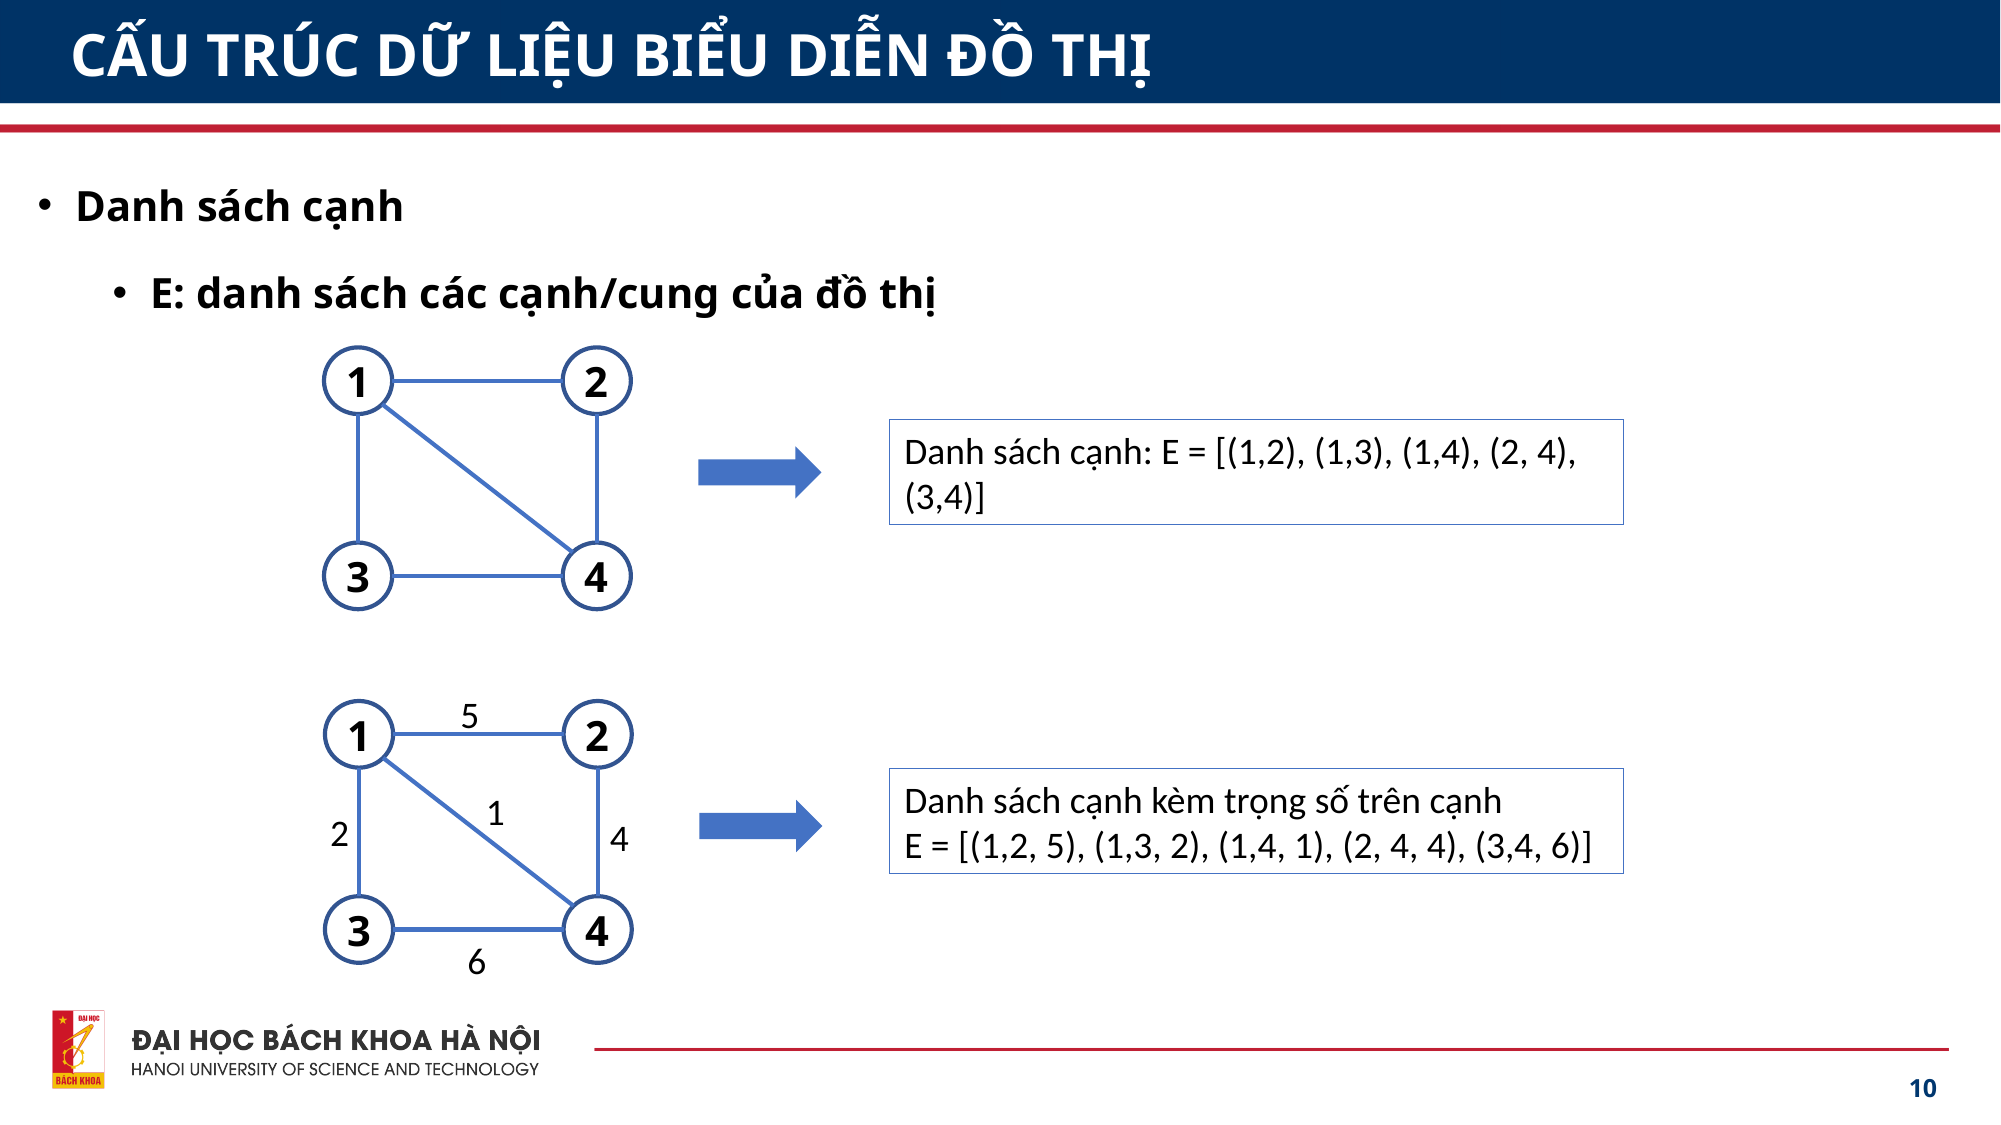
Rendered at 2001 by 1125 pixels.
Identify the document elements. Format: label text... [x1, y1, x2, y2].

text_box 4 [598, 807, 651, 867]
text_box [383, 757, 574, 906]
text_box 2 [562, 699, 633, 769]
title CẤU TRÚC DỮ LIỆU BIỂU DIỄN ĐỒ THỊ [55, 18, 1945, 90]
text_box Danh sách cạnh kèm trọng số trên cạnh E = [(1,2, 5), (1,3, 2), (1,4, 1), (2, 4, 4), (3,4, 6)] [889, 768, 1624, 874]
text_box 2 [360, 801, 371, 862]
text_box 4 [562, 895, 633, 964]
text_box [697, 443, 823, 502]
slide_number 10 [1502, 1065, 1953, 1125]
text_box 6 [452, 930, 509, 990]
text_box 5 [445, 735, 502, 744]
list Danh sách cạnh E: danh sách các cạnh/cung của đồ thị [22, 146, 1945, 979]
text_box 4 [561, 541, 632, 611]
text_box 5 [445, 683, 502, 734]
text_box 1 [322, 346, 394, 415]
text_box [698, 797, 824, 855]
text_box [382, 404, 573, 553]
text_box 2 [315, 801, 358, 862]
picture [0, 0, 2001, 1125]
text_box 2 [561, 346, 632, 415]
text_box 3 [323, 895, 394, 964]
text_box Danh sách cạnh: E = [(1,2), (1,3), (1,4), (2, 4), (3,4)] [889, 419, 1624, 525]
text_box 1 [323, 699, 395, 769]
text_box 3 [322, 541, 394, 611]
